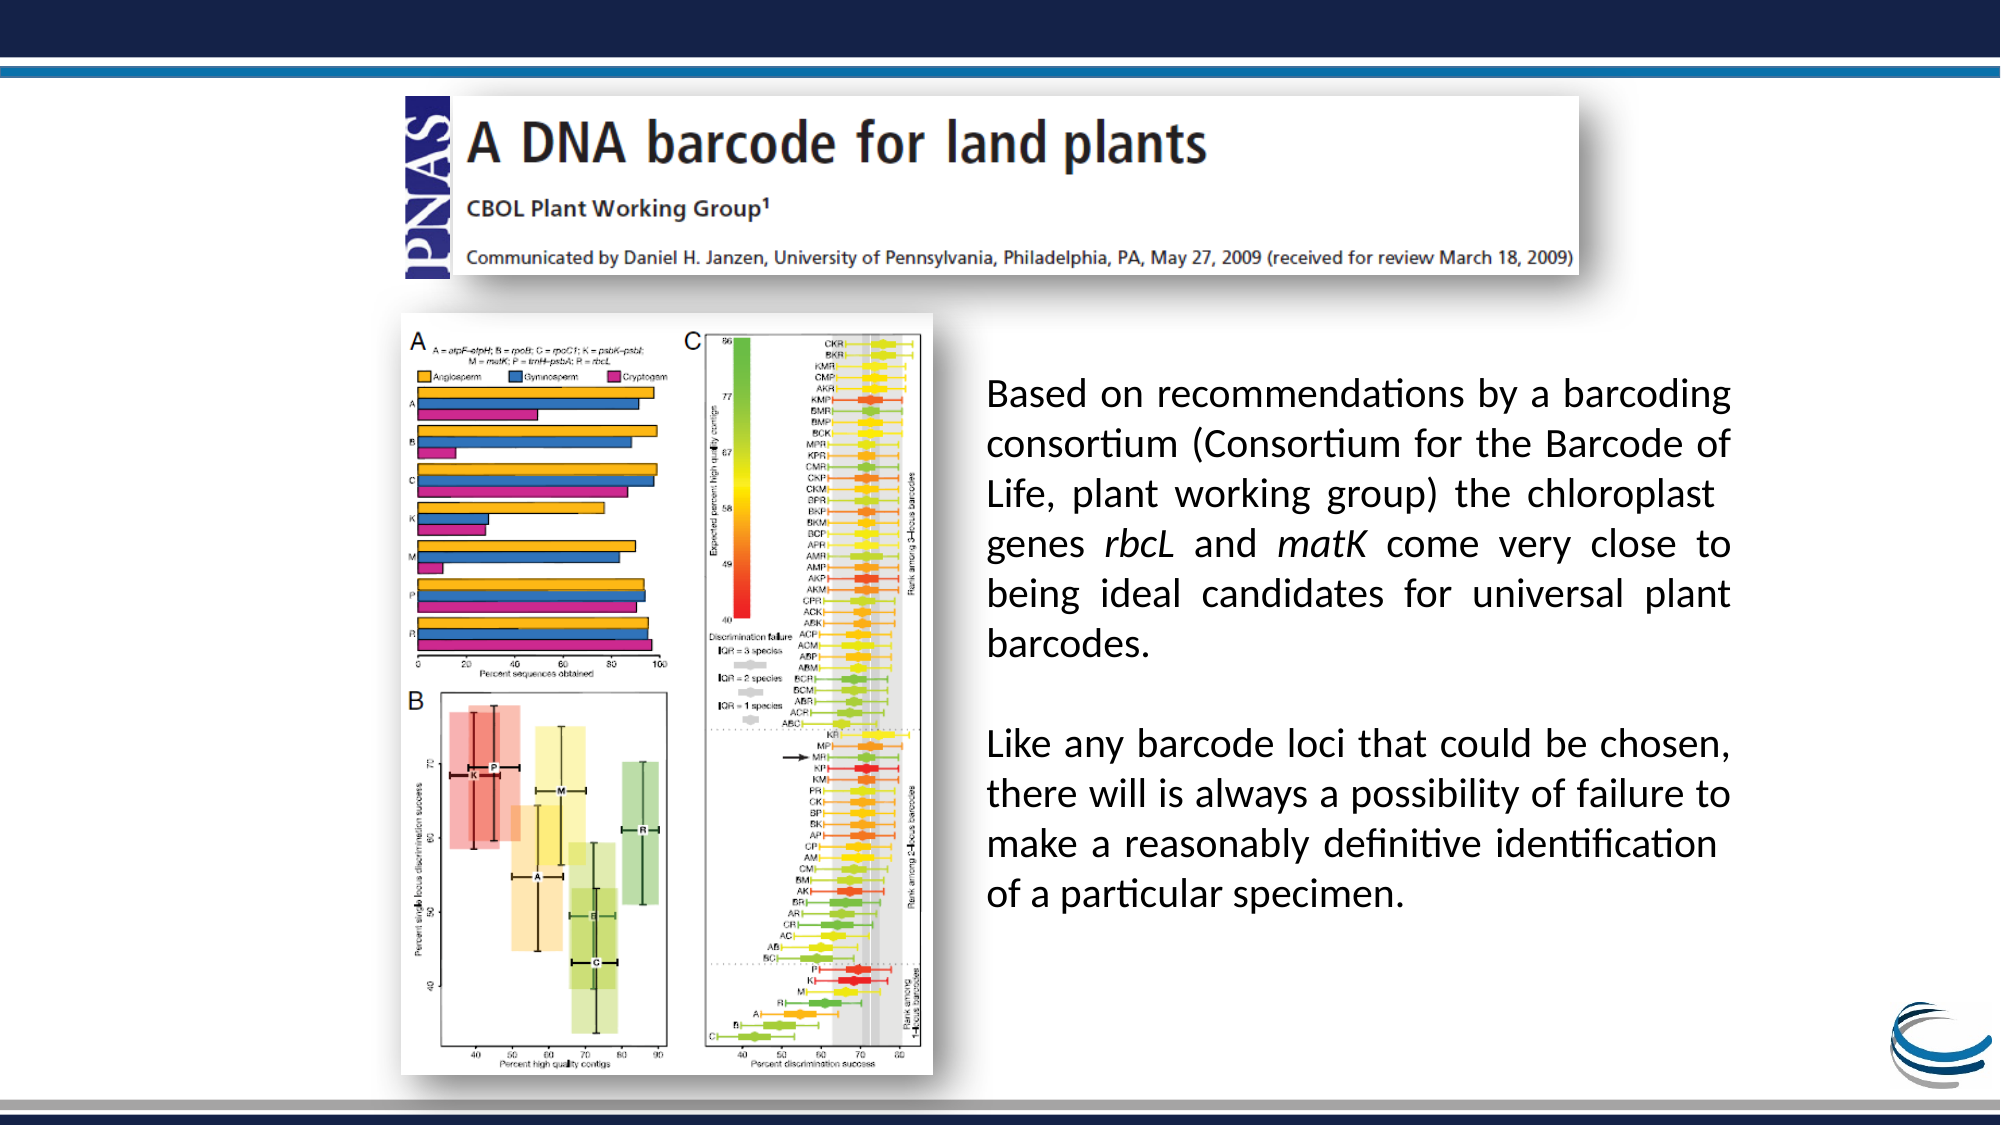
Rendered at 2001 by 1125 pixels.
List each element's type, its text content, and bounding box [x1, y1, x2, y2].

picture [453, 96, 1579, 275]
text_box Based on recommendations by a barcoding consortium (Consortium for the Barcode of Life, plant working group) the chloroplast genes rbcL and matK come very close to being ideal candidates for universal plant barcodes. Like any barcode loci that could be chosen, there will is always a possibility of failure to make a reasonably definitive identification of a particular specimen. [971, 358, 1747, 968]
picture [403, 96, 450, 279]
picture [1890, 1002, 1992, 1089]
picture [401, 313, 933, 1076]
